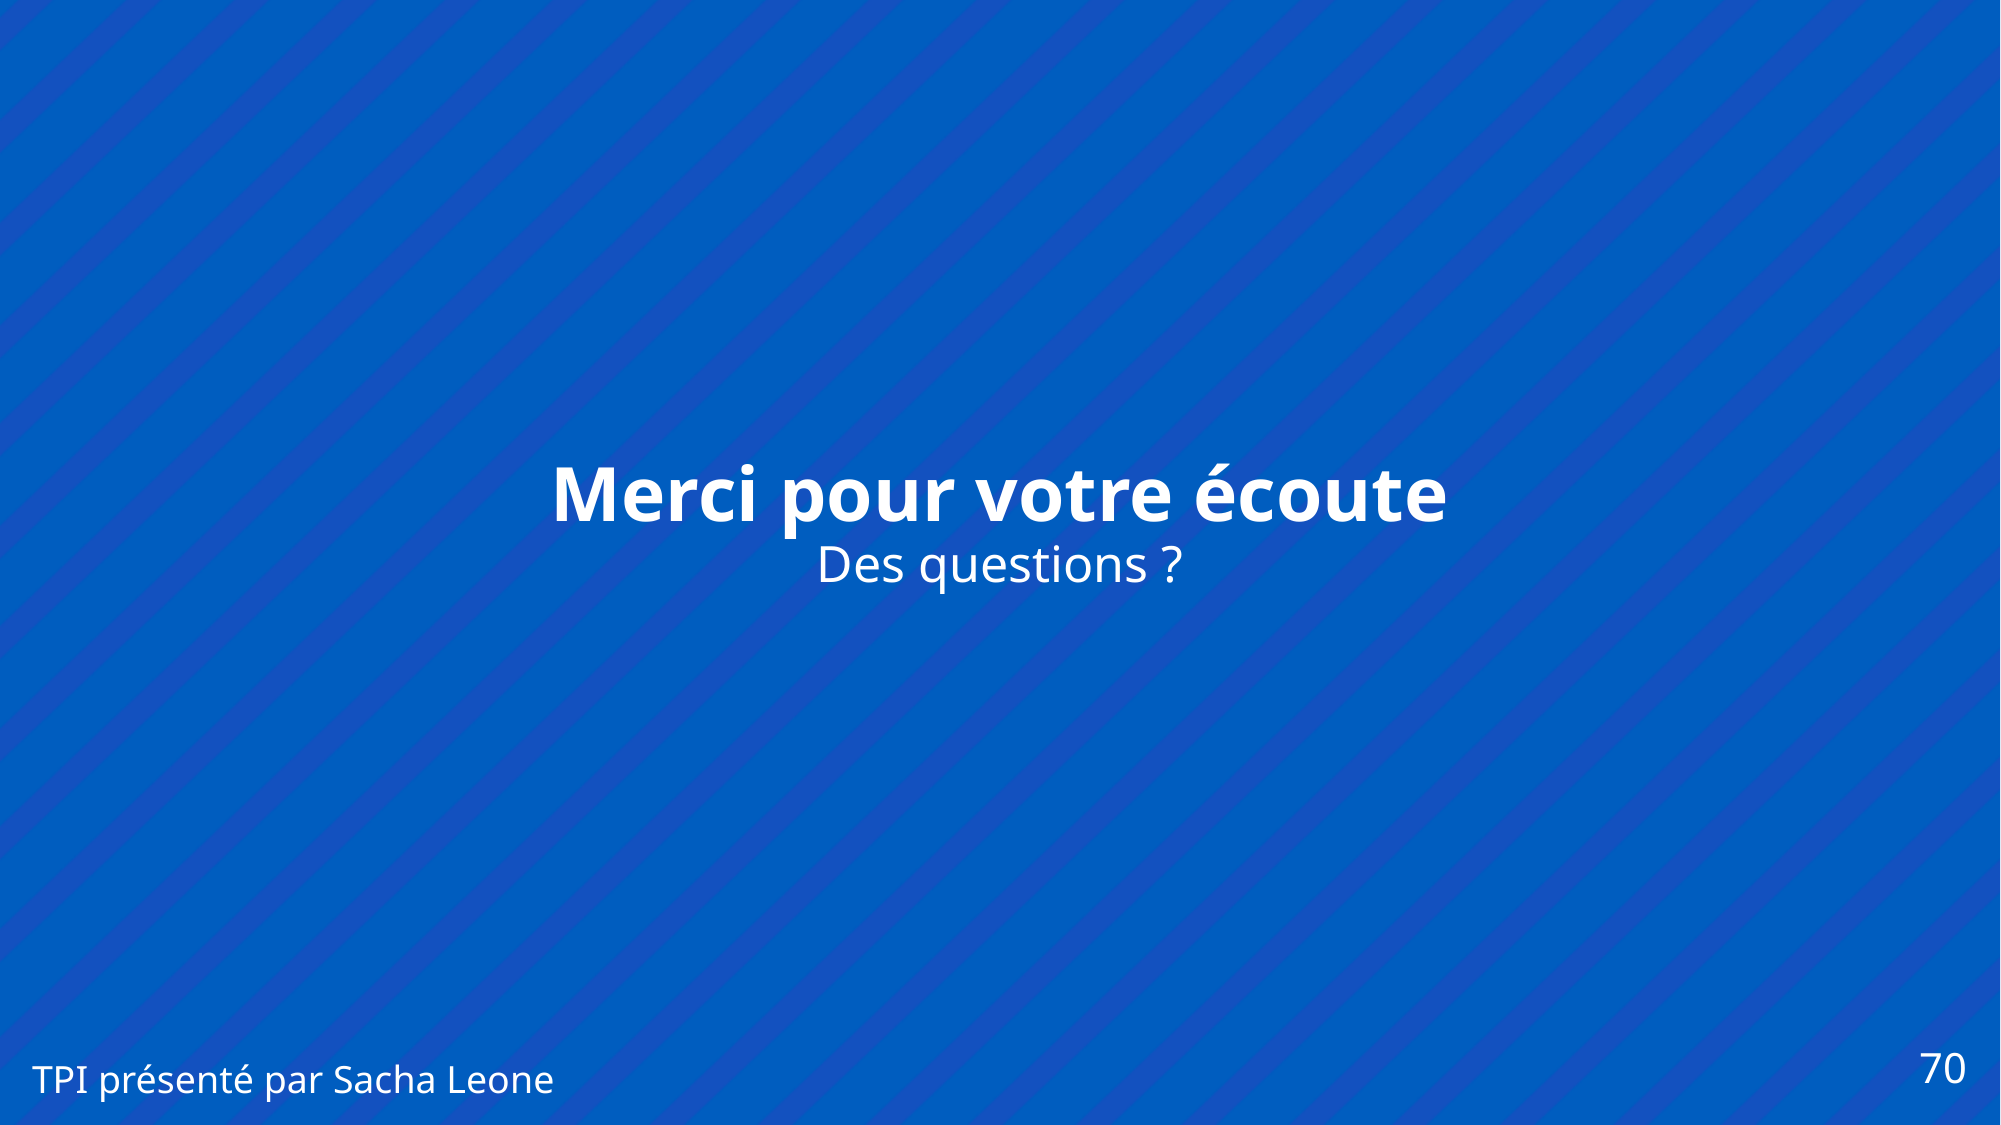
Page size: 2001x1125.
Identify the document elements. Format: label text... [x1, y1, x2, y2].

slide_number 70 [1532, 1040, 1983, 1100]
picture [0, 0, 2001, 1125]
text_box TPI présenté par Sacha Leone [17, 1049, 828, 1109]
text_box Des questions ? [528, 525, 1472, 600]
text_box Merci pour votre écoute [528, 438, 1472, 525]
